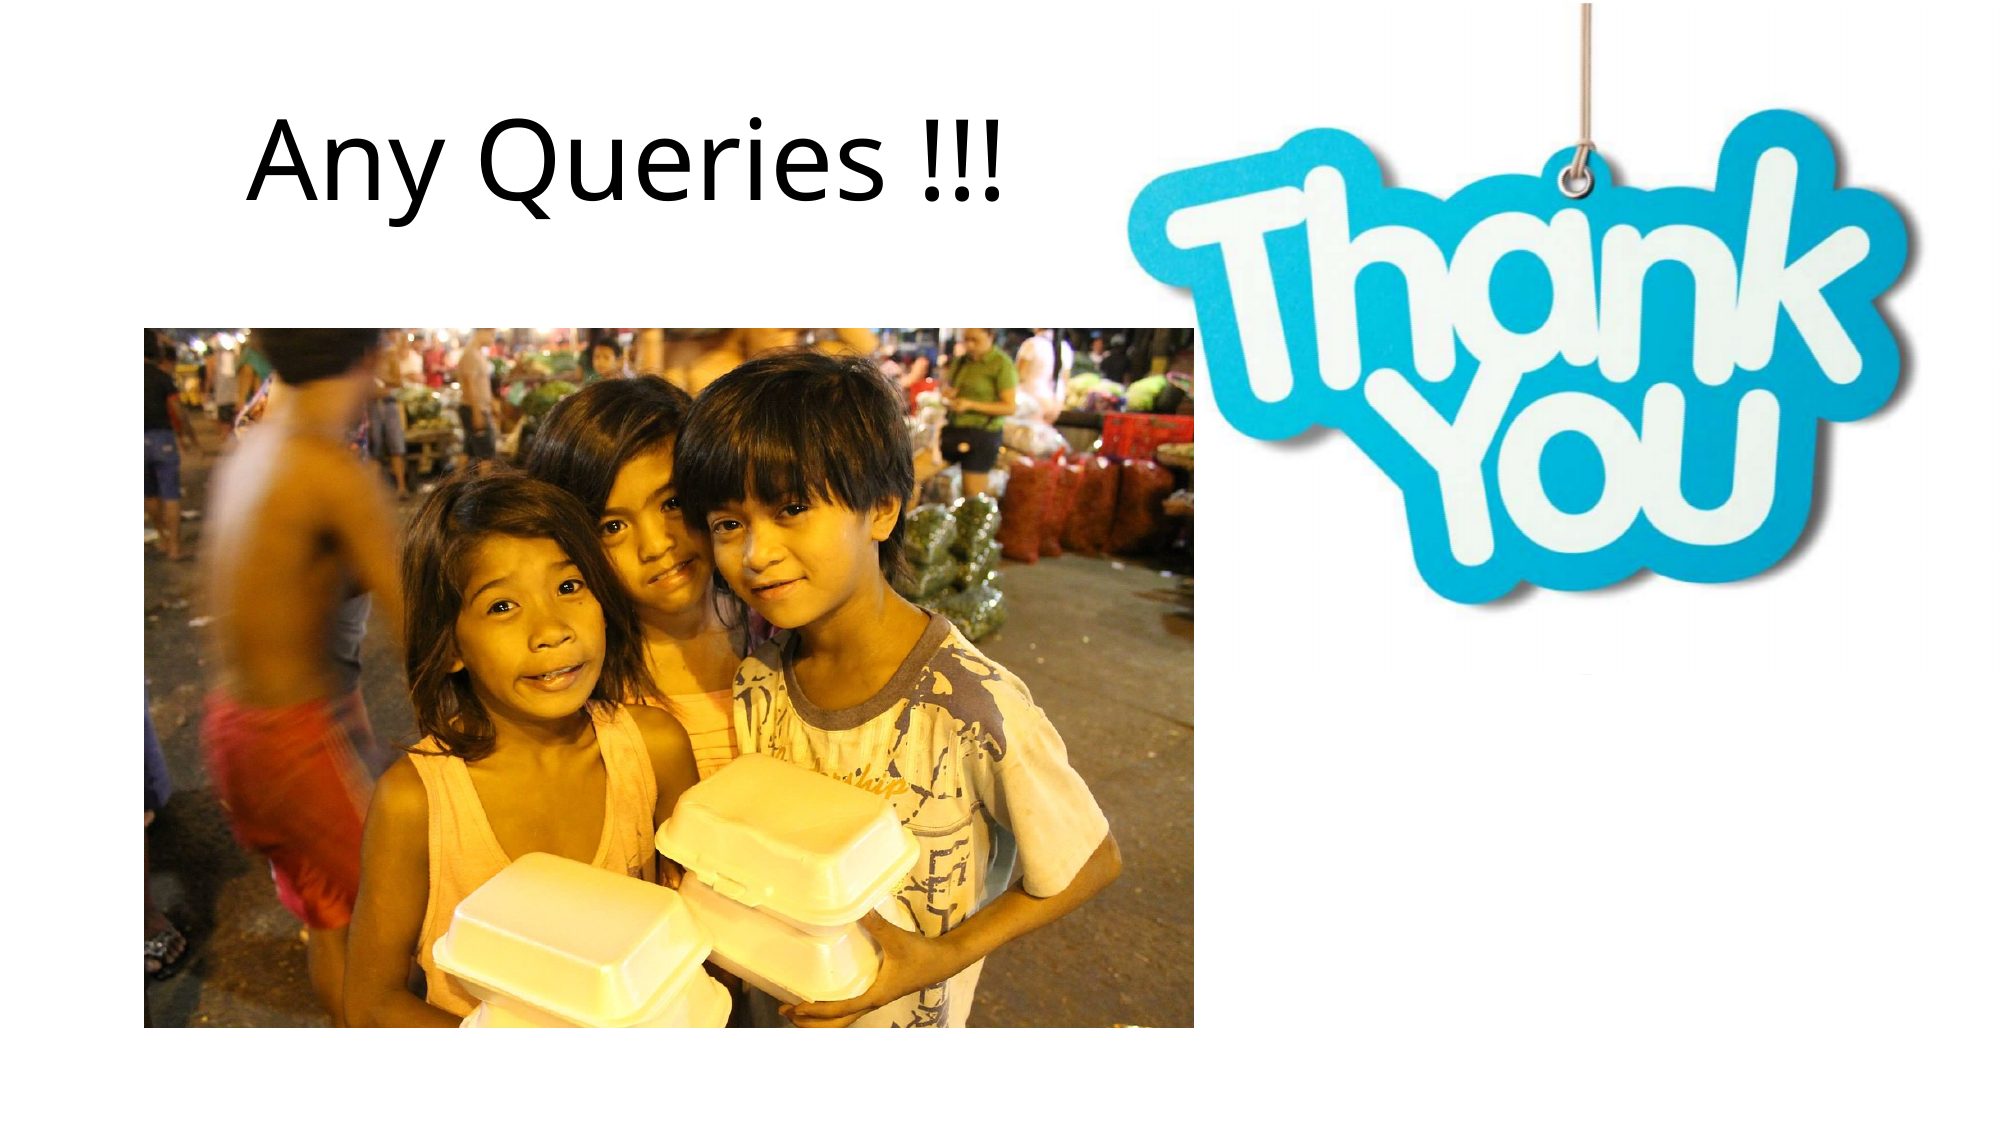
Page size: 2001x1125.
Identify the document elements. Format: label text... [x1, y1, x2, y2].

text_box [1102, 0, 2000, 675]
title Any Queries !!! [144, 55, 1863, 273]
picture [144, 328, 1194, 1028]
